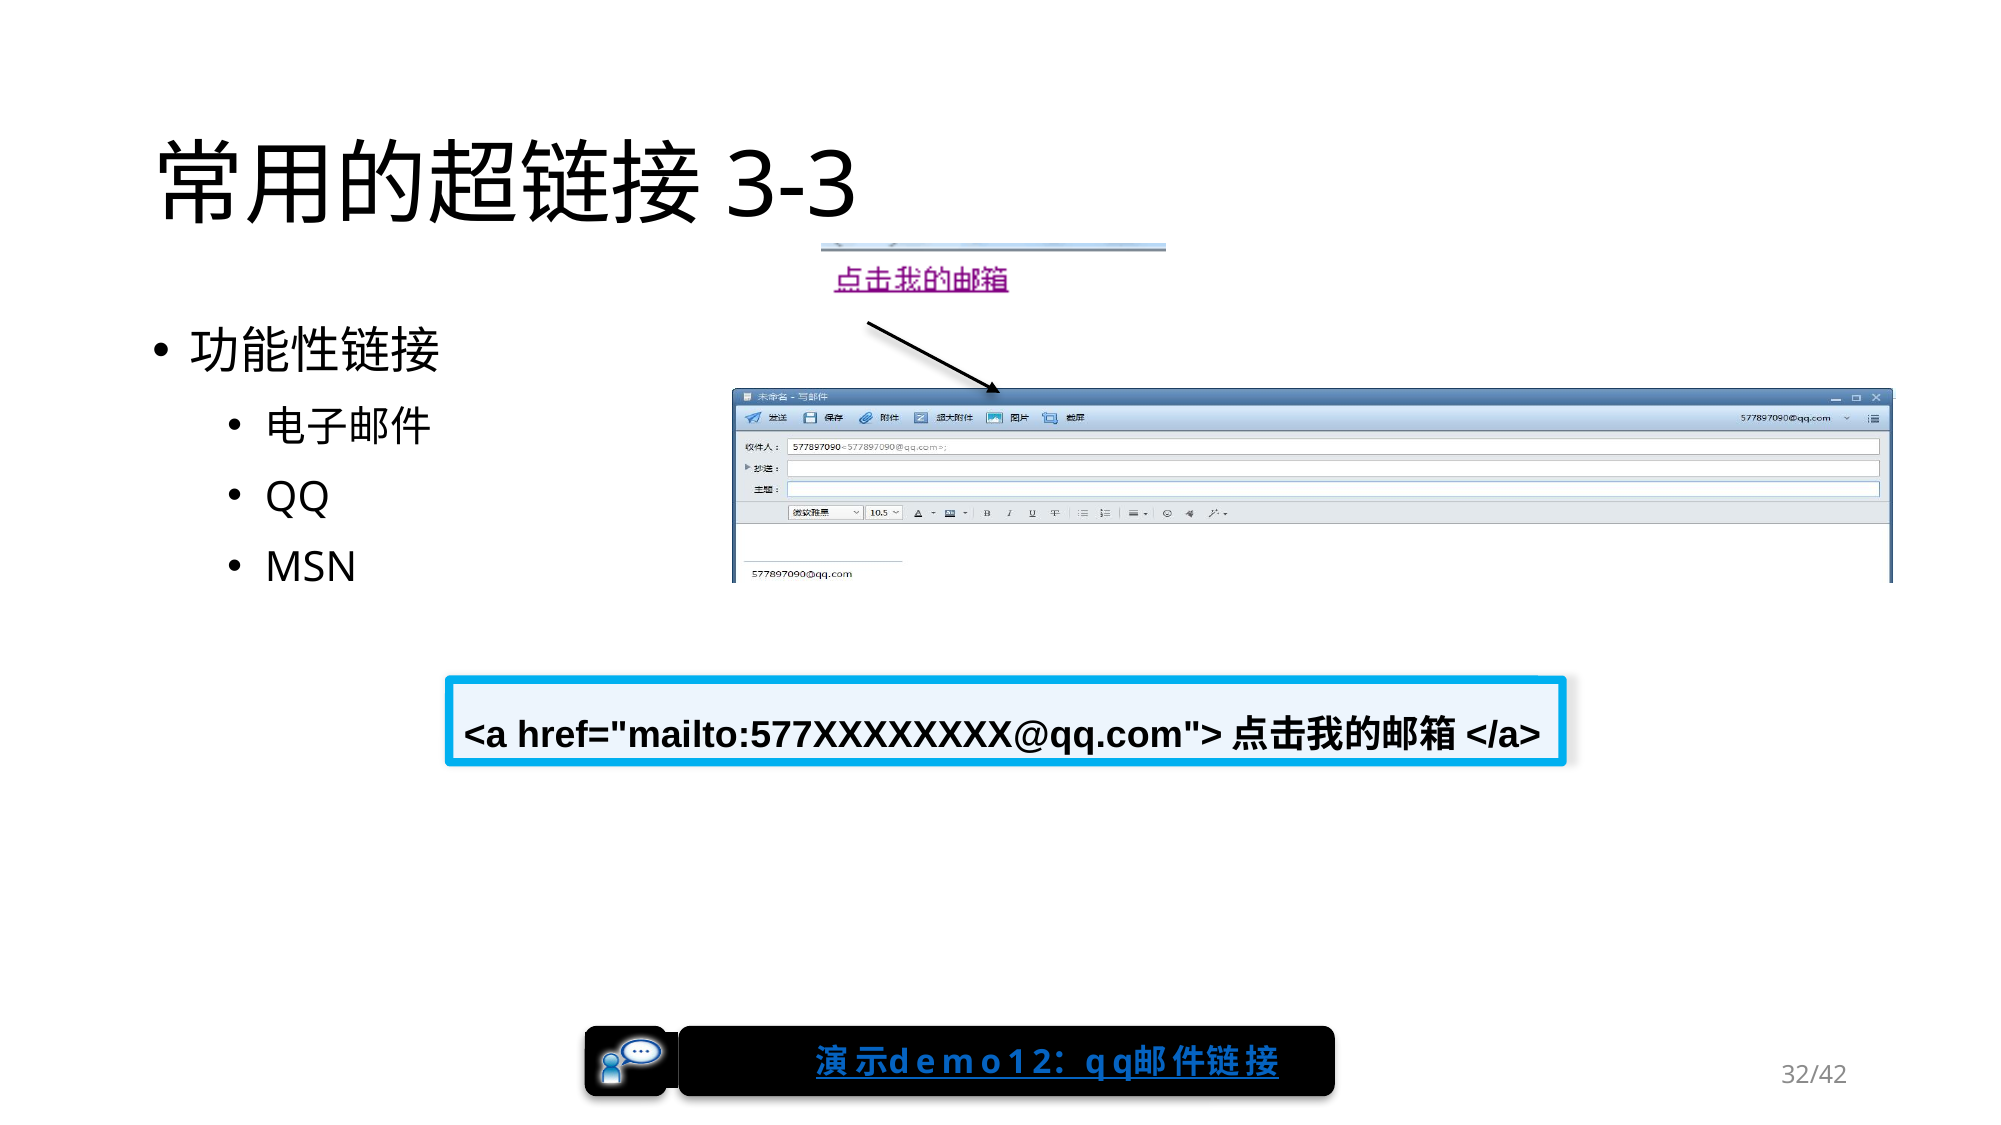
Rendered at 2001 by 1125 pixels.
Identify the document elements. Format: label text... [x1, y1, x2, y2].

picture [732, 243, 1896, 583]
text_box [867, 322, 1000, 393]
title 常用的超链接3-3 [137, 59, 1863, 278]
text_box <a href="mailto:577XXXXXXXX@qq.com">点击我的邮箱</a> [449, 679, 1563, 763]
slide_number /42 [1412, 1042, 1863, 1103]
list 功能性链接 电子邮件 QQ MSN [137, 299, 1863, 1014]
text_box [584, 1025, 1335, 1097]
